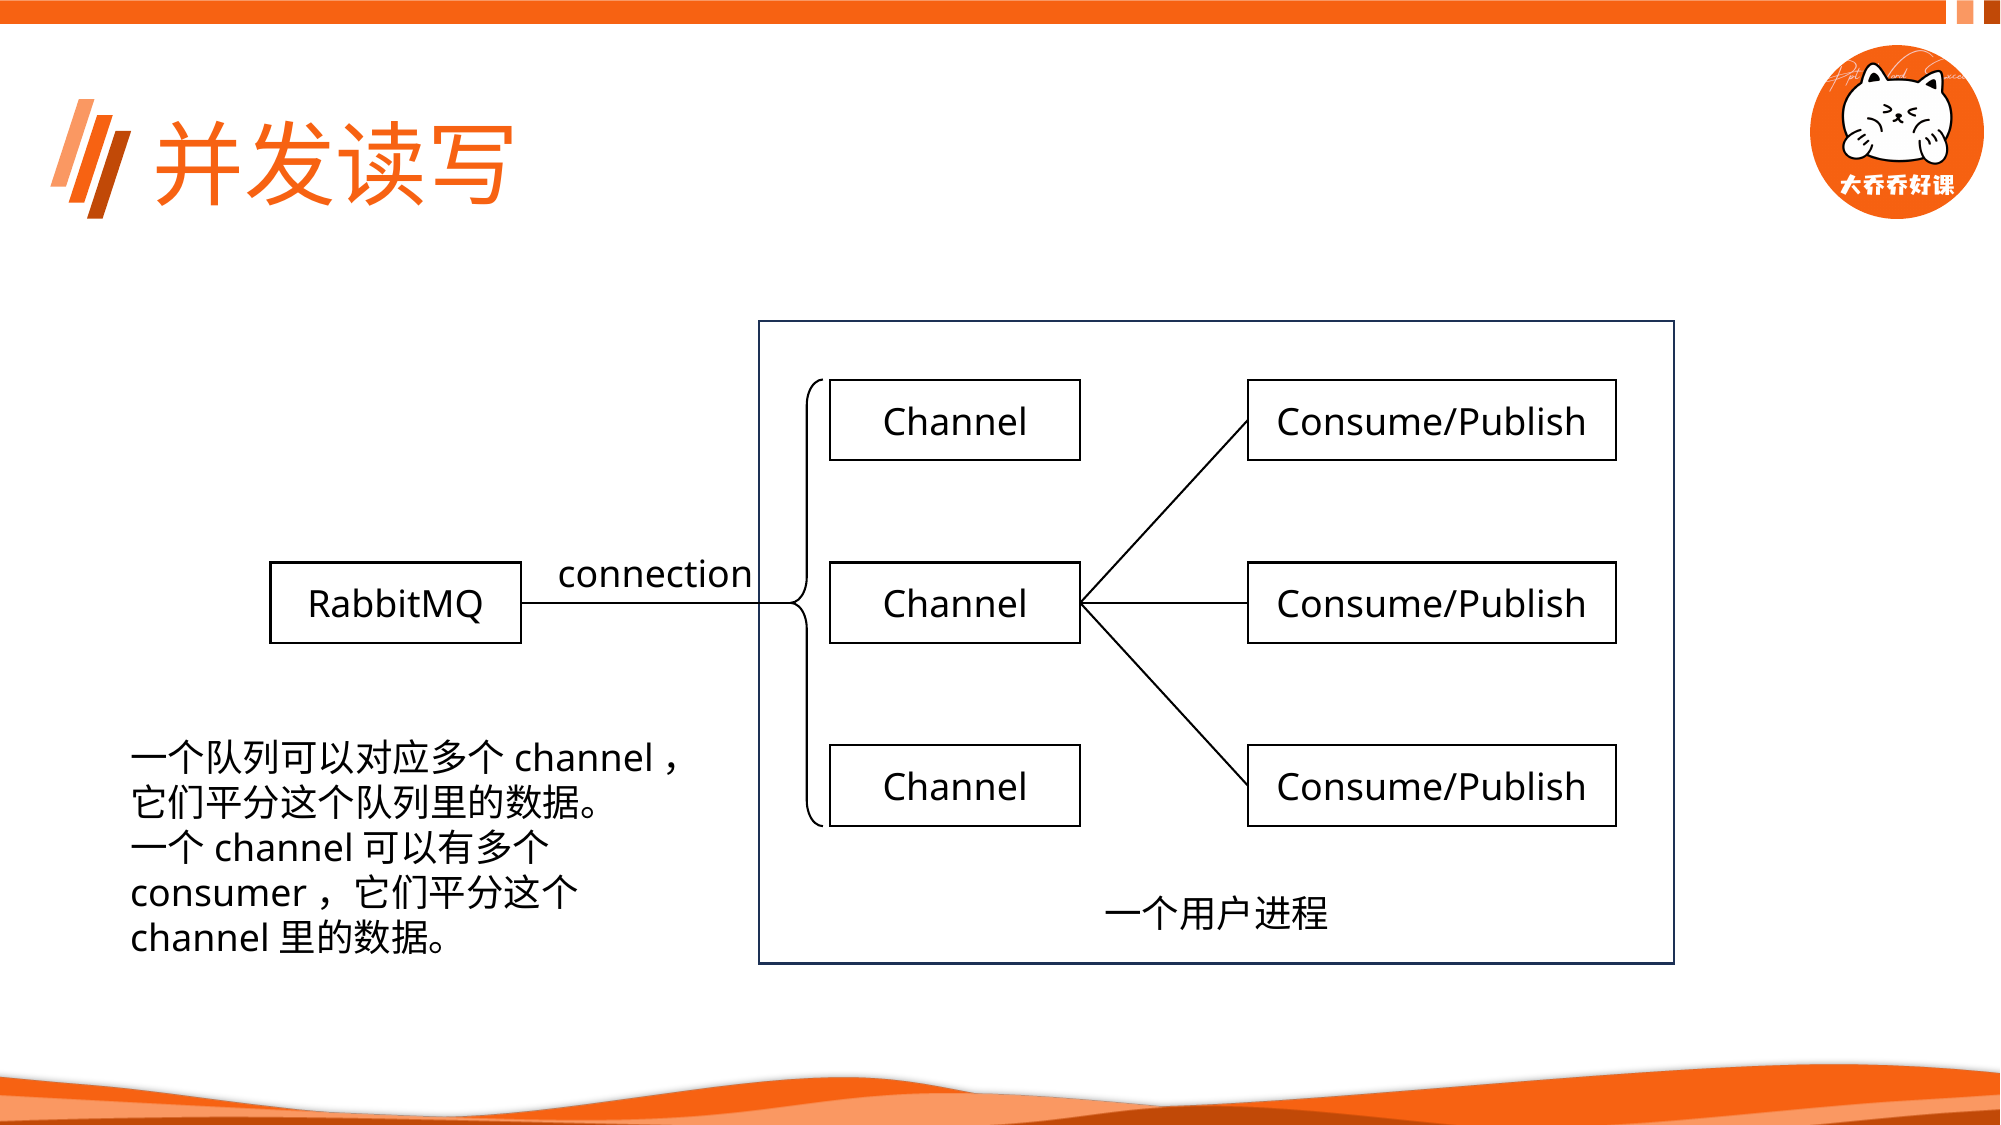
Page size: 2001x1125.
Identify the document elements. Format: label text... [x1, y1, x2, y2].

text_box Consume/Publish [1248, 561, 1617, 644]
text_box Consume/Publish [1247, 379, 1617, 461]
picture [0, 1053, 2000, 1125]
text_box Channel [829, 379, 1081, 461]
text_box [1080, 602, 1248, 786]
text_box Consume/Publish [1247, 744, 1617, 827]
text_box Channel [829, 561, 1080, 644]
text_box connection [542, 542, 769, 602]
text_box 一个队列可以对应多个channel，它们平分这个队列里的数据。 一个channel可以有多个consumer，它们平分这个channel里的数据。 [115, 726, 733, 967]
picture [1849, 45, 1984, 219]
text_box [1080, 419, 1248, 602]
title 并发读写 [137, 59, 1863, 278]
text_box [790, 378, 824, 828]
text_box RabbitMQ [269, 561, 522, 644]
text_box Channel [829, 744, 1081, 827]
text_box 一个用户进程 [758, 320, 1675, 965]
